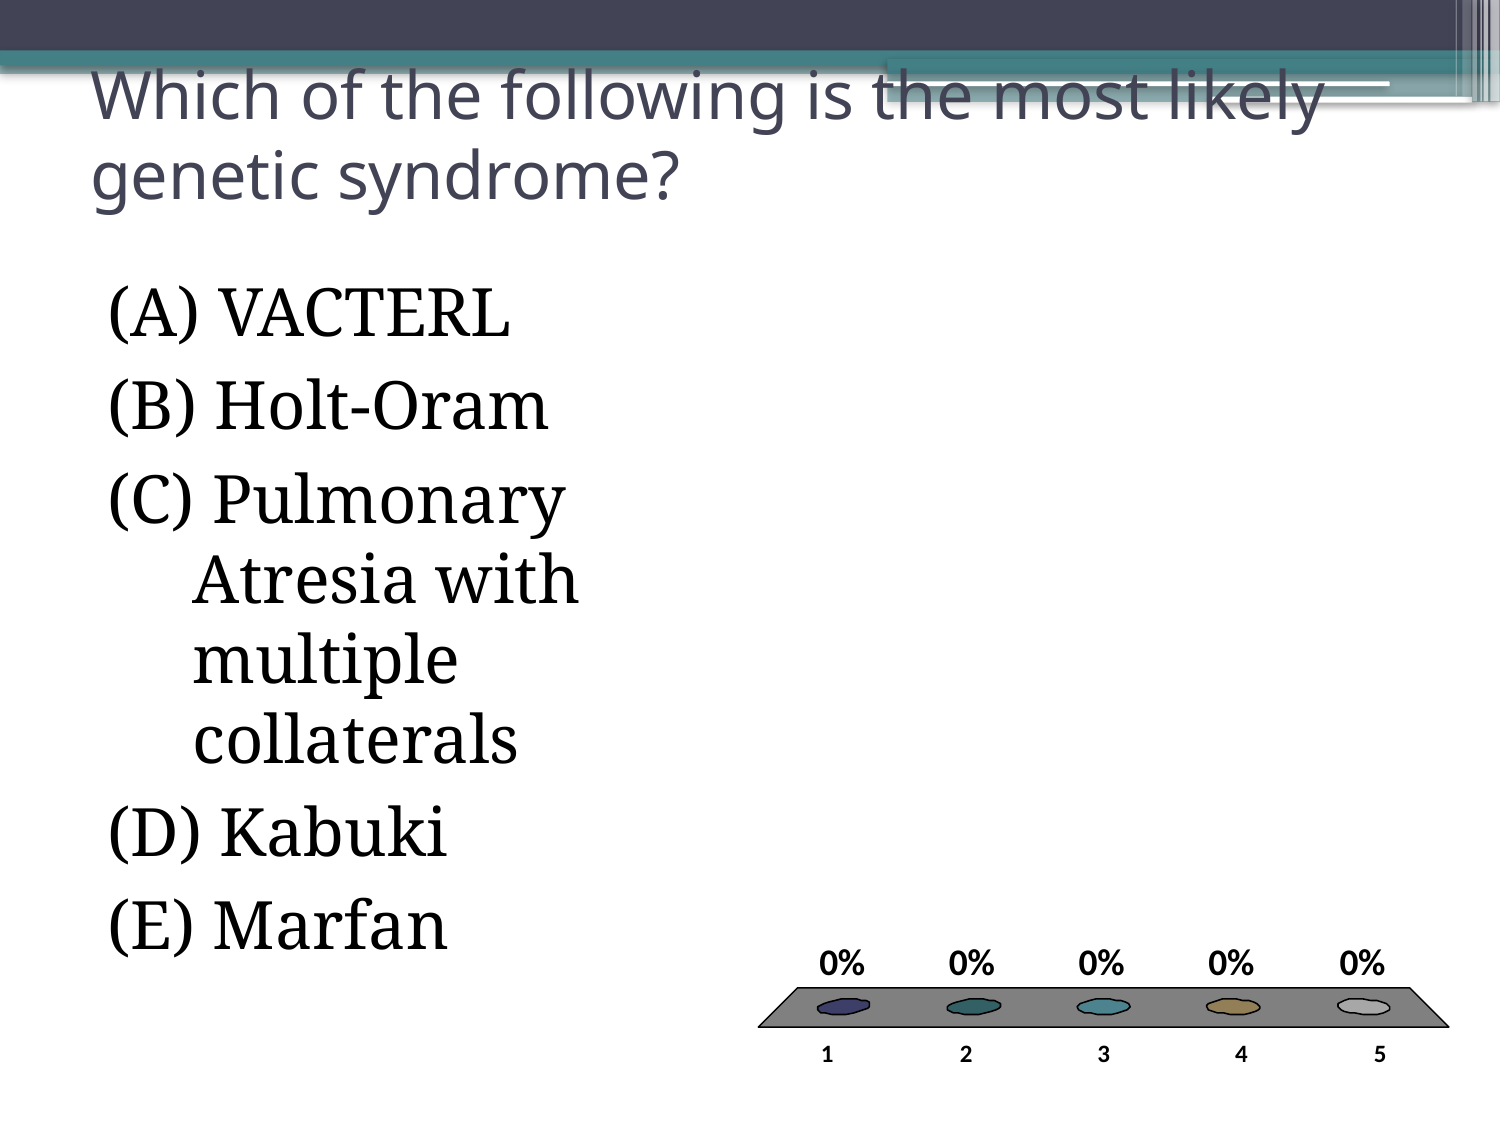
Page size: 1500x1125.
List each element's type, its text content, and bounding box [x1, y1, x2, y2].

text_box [739, 270, 1490, 1115]
title Which of the following is the most likely genetic syndrome? [75, 45, 1425, 220]
list (A) VACTERL (B) Holt-Oram (C) Pulmonary Atresia with multiple collaterals (D) Kabuki (E) Marfan [75, 262, 750, 972]
